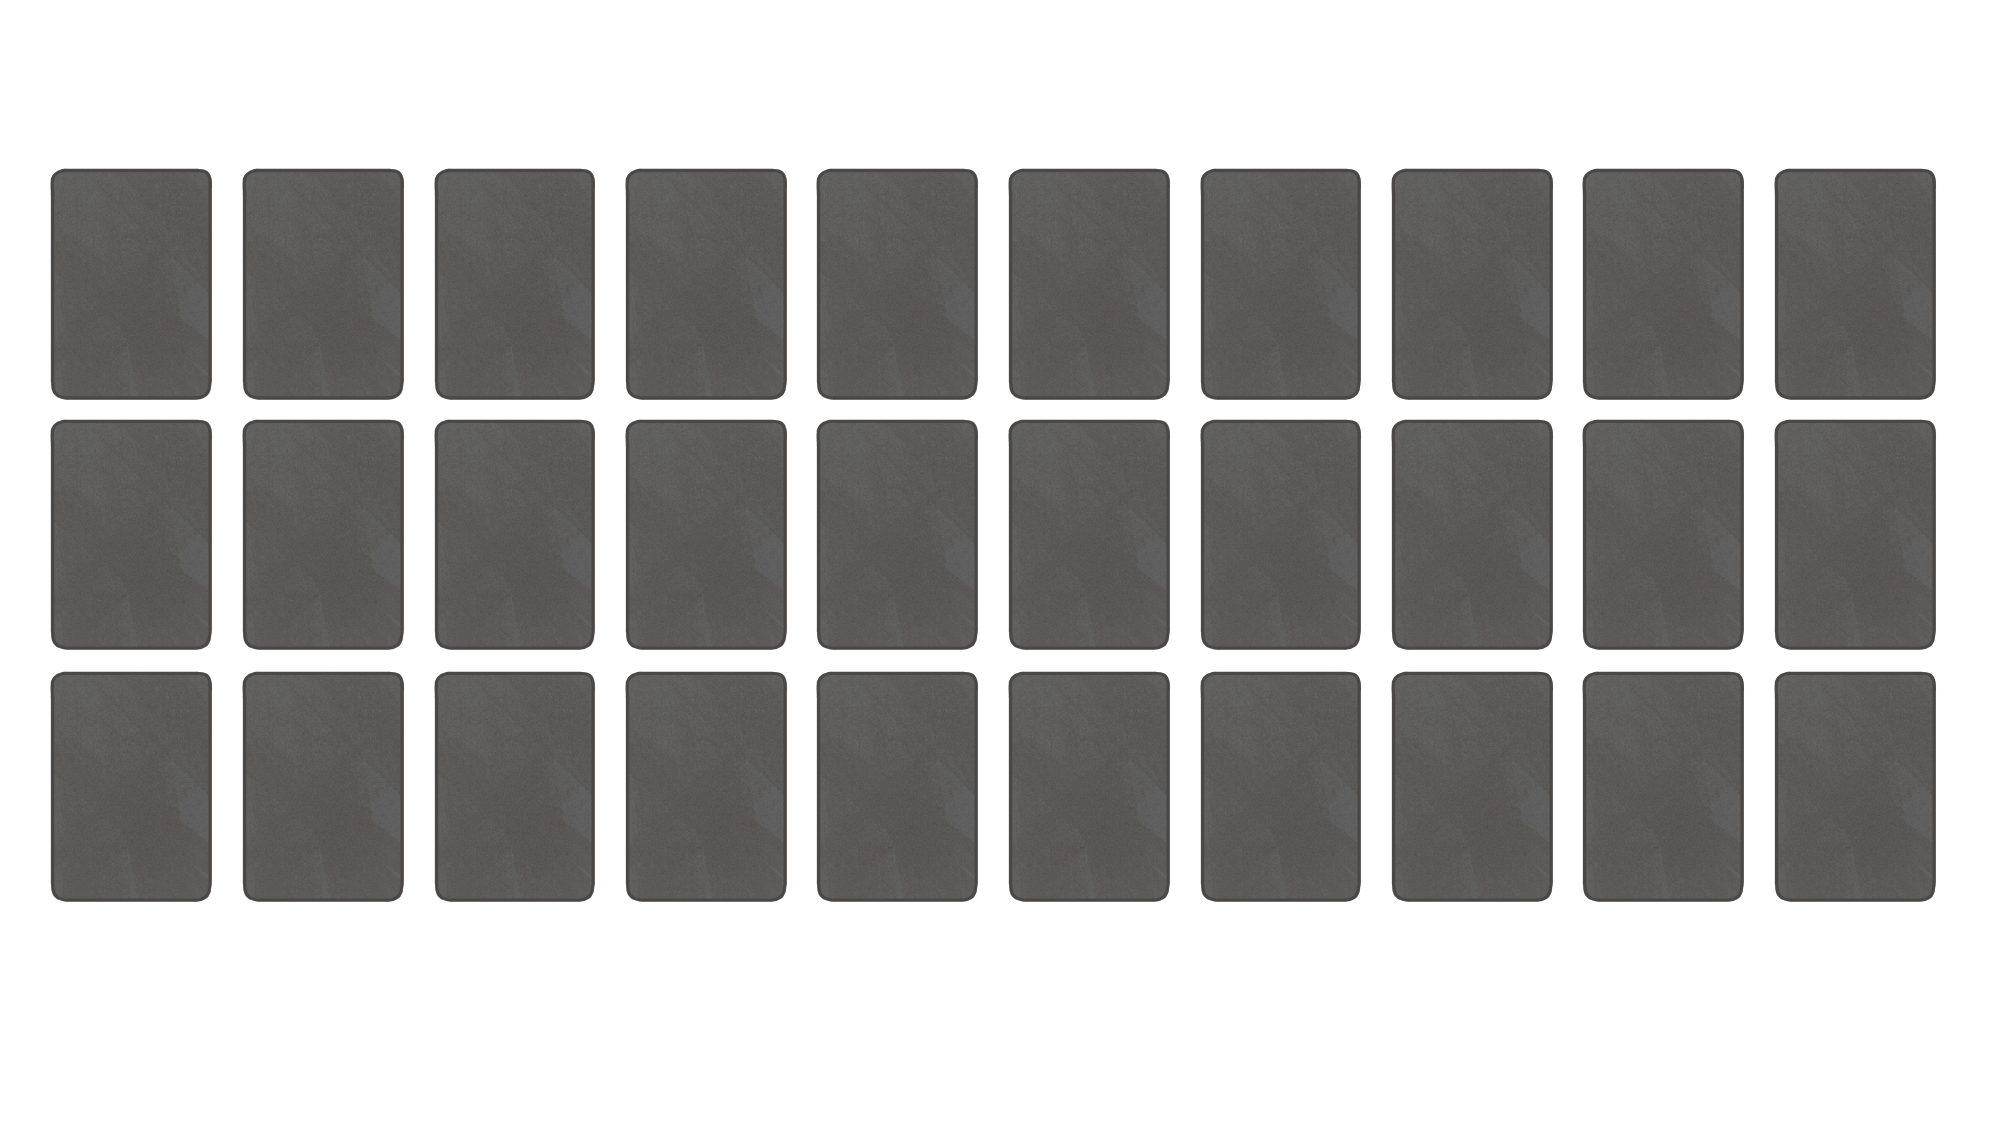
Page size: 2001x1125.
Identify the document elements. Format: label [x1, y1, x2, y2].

picture [424, 158, 606, 913]
picture [615, 158, 797, 913]
picture [1764, 158, 1946, 913]
picture [232, 158, 414, 913]
picture [41, 158, 223, 913]
picture [998, 158, 1180, 913]
picture [1573, 158, 1755, 913]
picture [1381, 158, 1563, 913]
picture [1190, 158, 1372, 913]
picture [807, 158, 989, 913]
